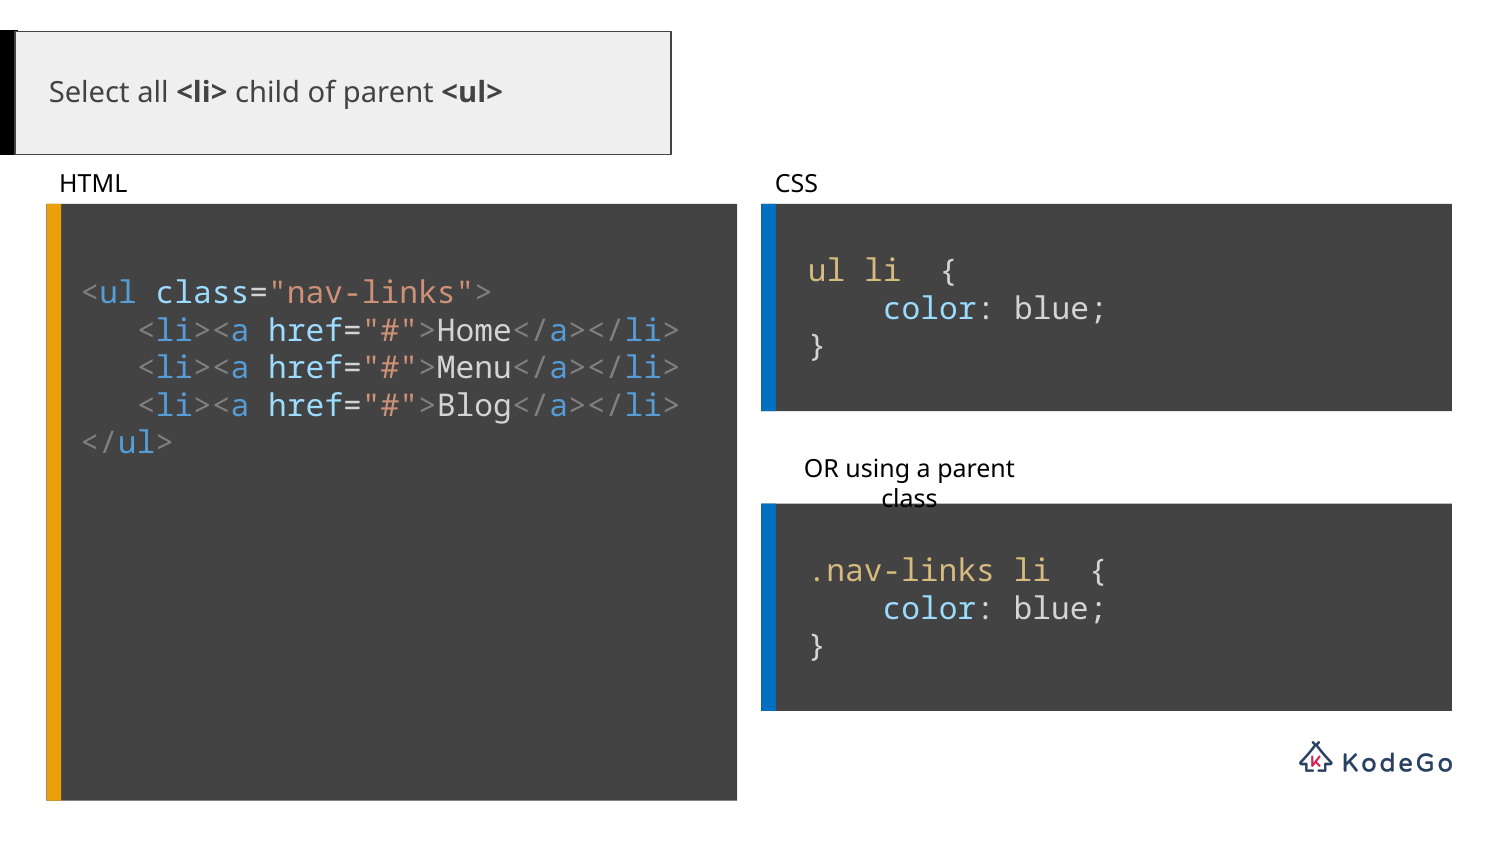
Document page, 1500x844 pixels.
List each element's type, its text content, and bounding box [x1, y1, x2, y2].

text_box OR using a parent class [761, 446, 1058, 489]
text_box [46, 203, 738, 801]
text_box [760, 203, 1453, 412]
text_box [0, 31, 672, 155]
picture [1285, 726, 1463, 786]
text_box CSS [761, 162, 833, 202]
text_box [760, 503, 1453, 712]
text_box HTML [46, 163, 140, 203]
